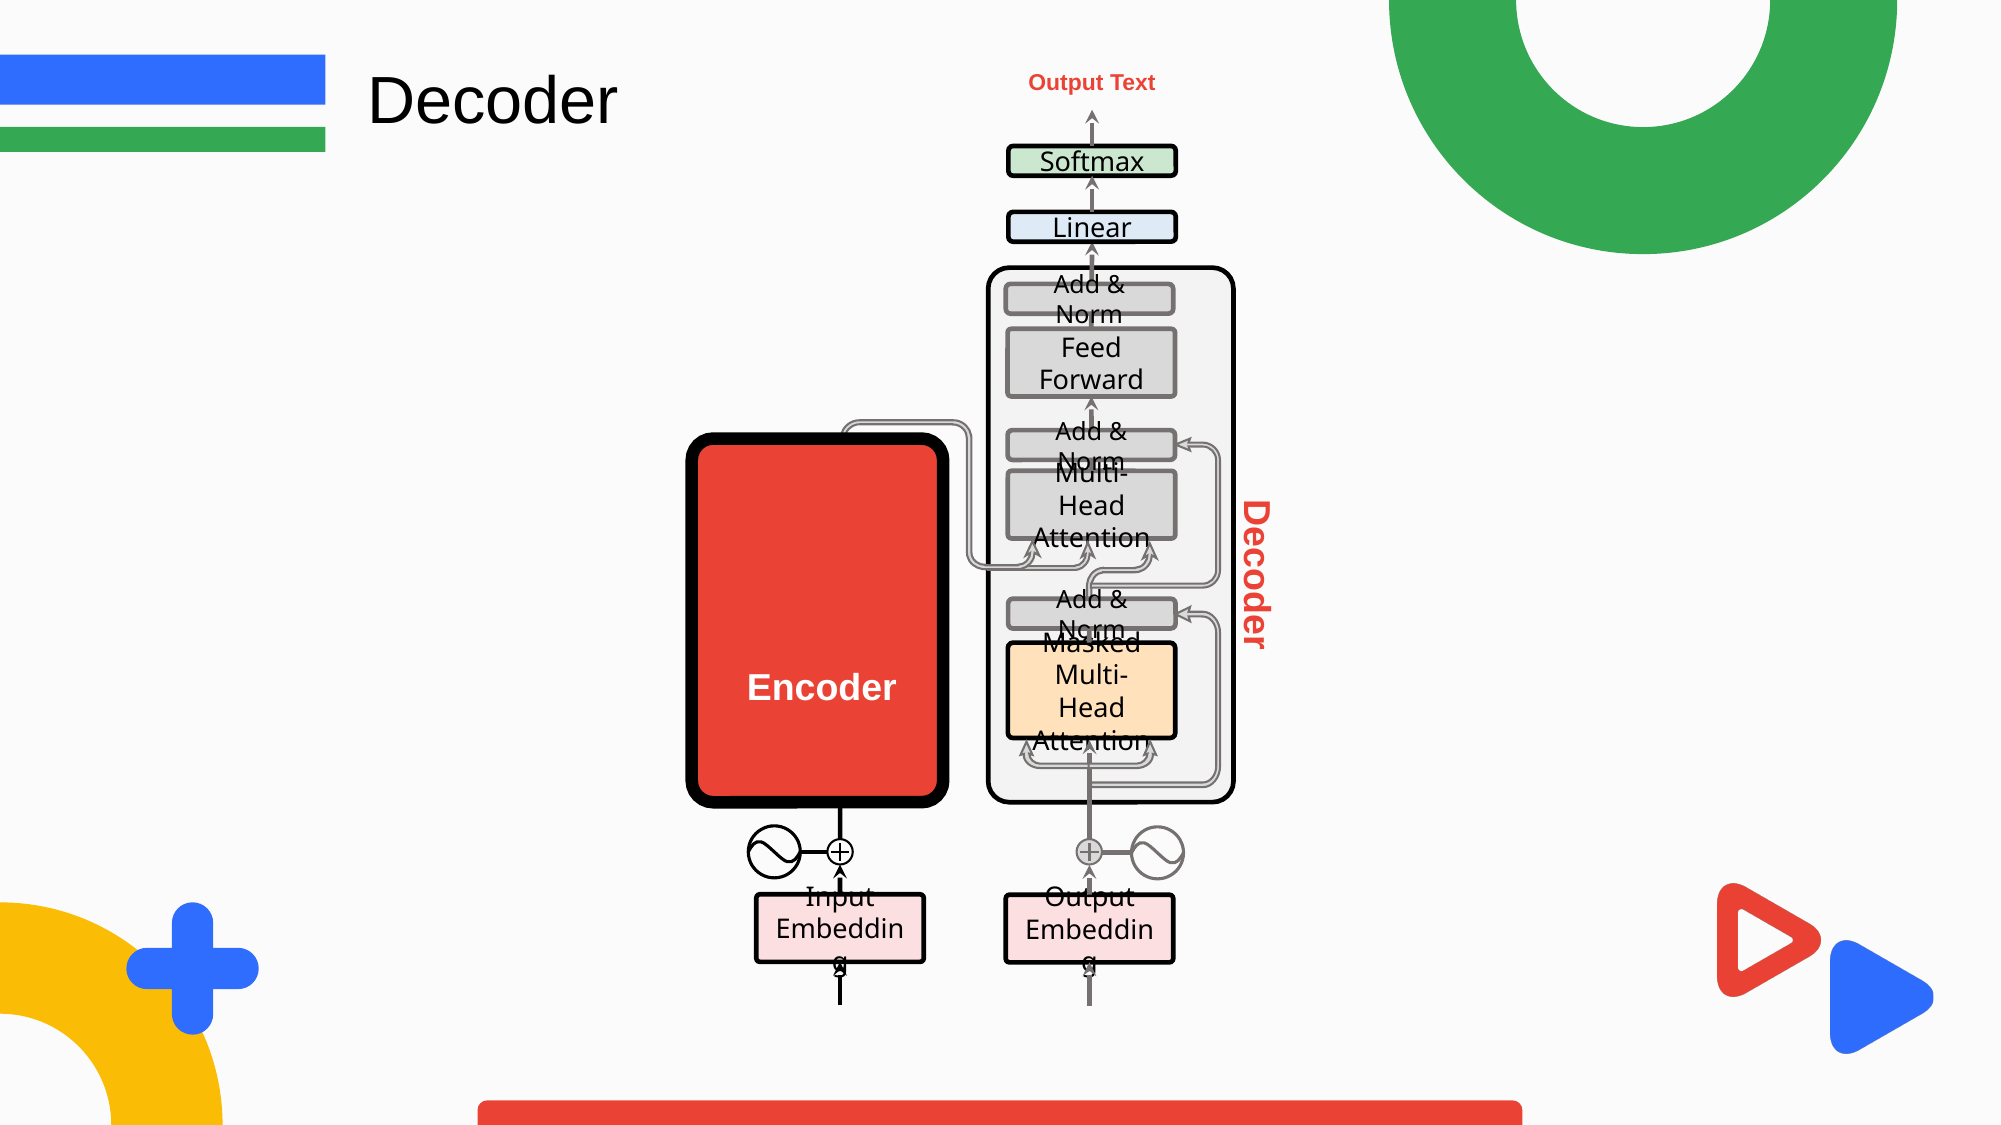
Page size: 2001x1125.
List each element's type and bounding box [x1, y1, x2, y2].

picture [1717, 883, 1821, 997]
picture [1830, 940, 1934, 1054]
text_box [352, 49, 635, 145]
text_box [973, 60, 1211, 103]
text_box [691, 109, 1289, 1006]
